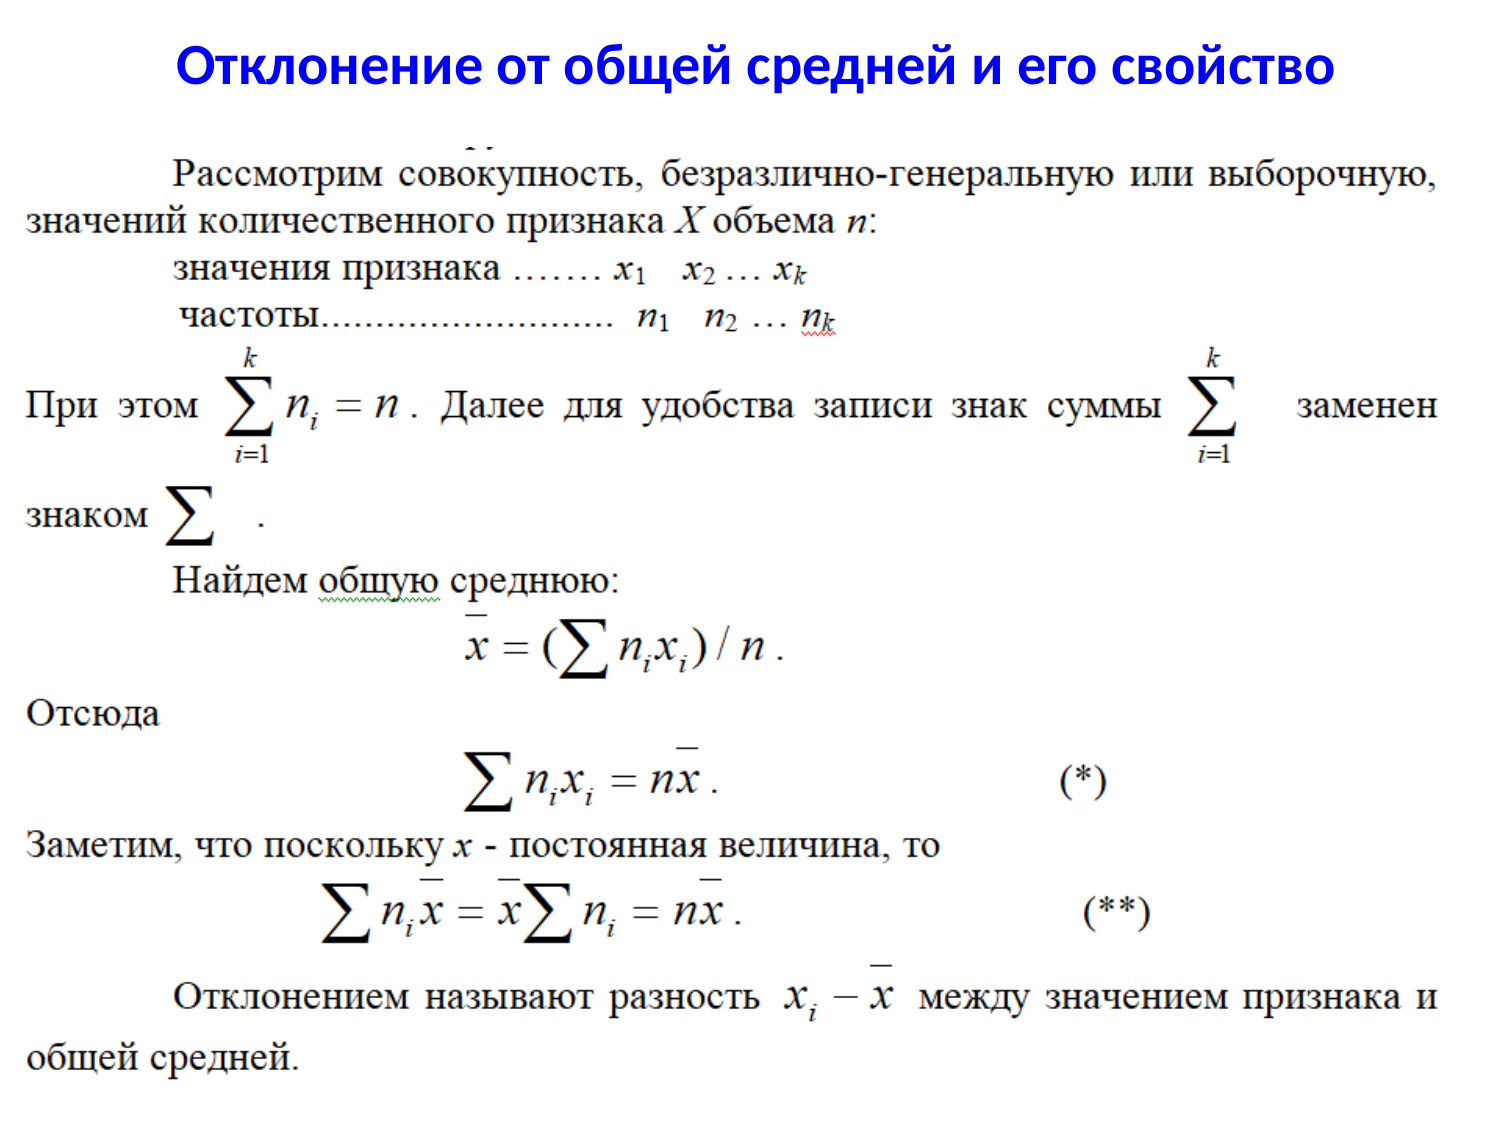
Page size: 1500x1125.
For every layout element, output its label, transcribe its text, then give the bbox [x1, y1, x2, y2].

picture [9, 147, 1491, 1107]
text_box Отклонение от общей средней и его свойство [64, 19, 1447, 146]
